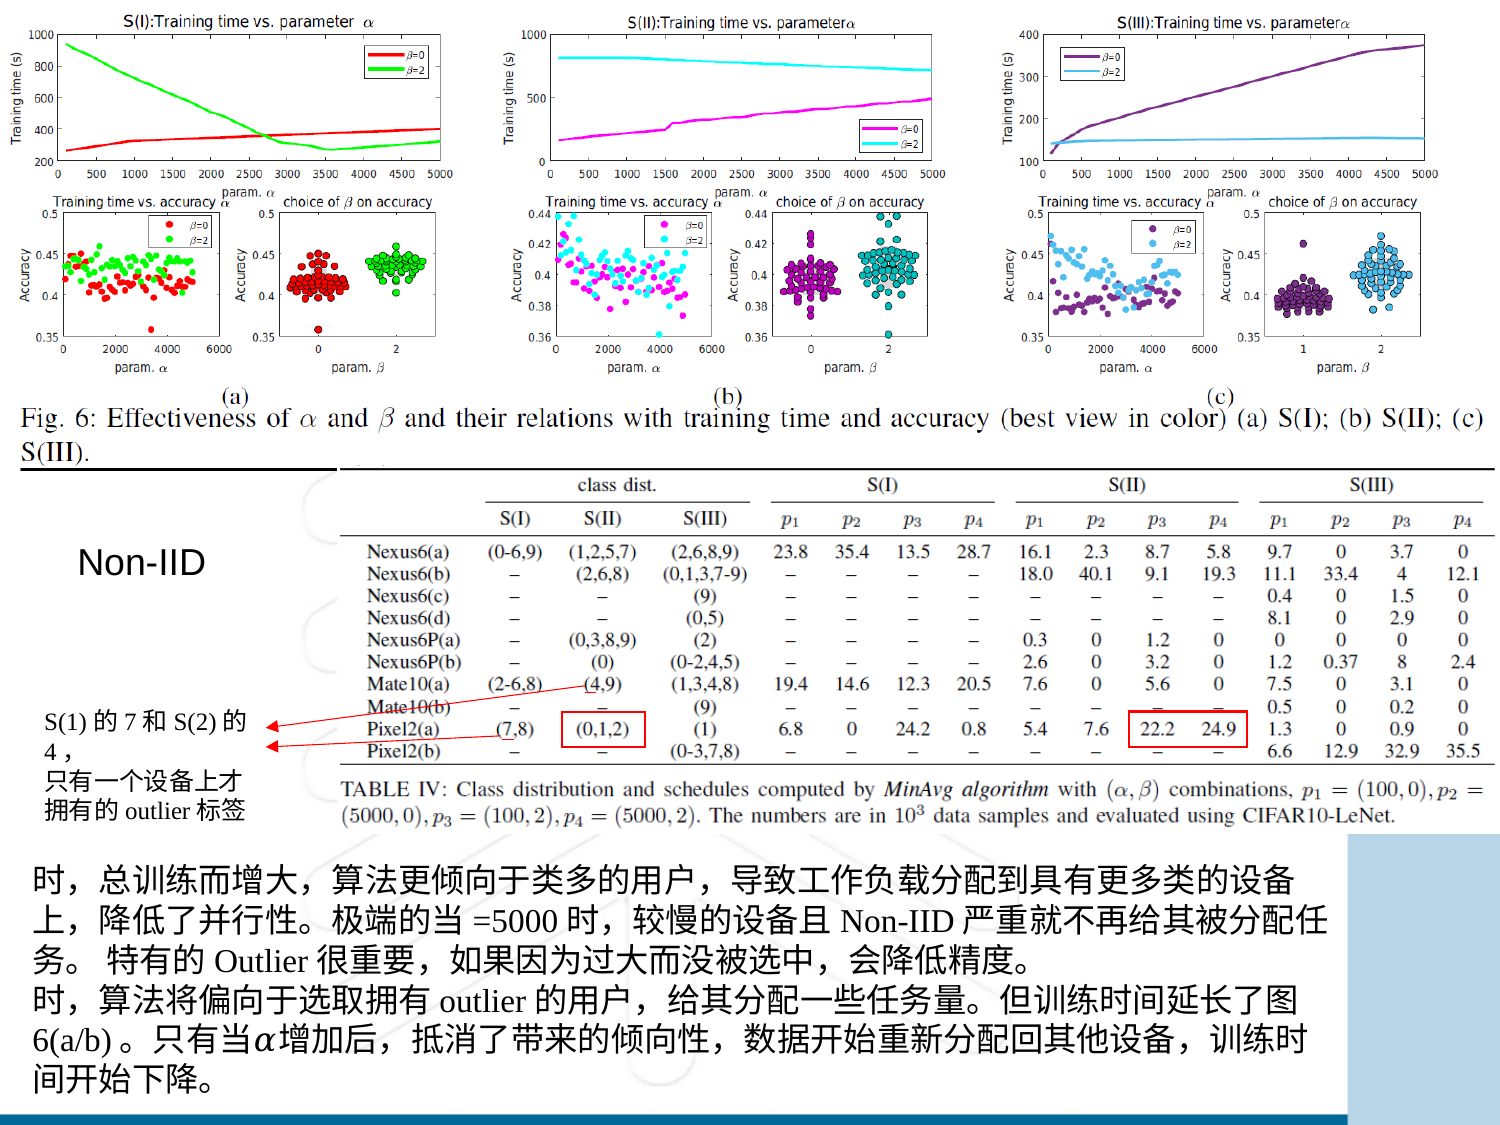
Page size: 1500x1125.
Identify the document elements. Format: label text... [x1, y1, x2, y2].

text_box S(1)的7和S(2)的4， 只有一个设备上才拥有的outlier标签 [29, 697, 276, 833]
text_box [265, 685, 585, 728]
text_box Non-IID [62, 530, 243, 591]
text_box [265, 735, 501, 747]
picture [0, 0, 1500, 1125]
